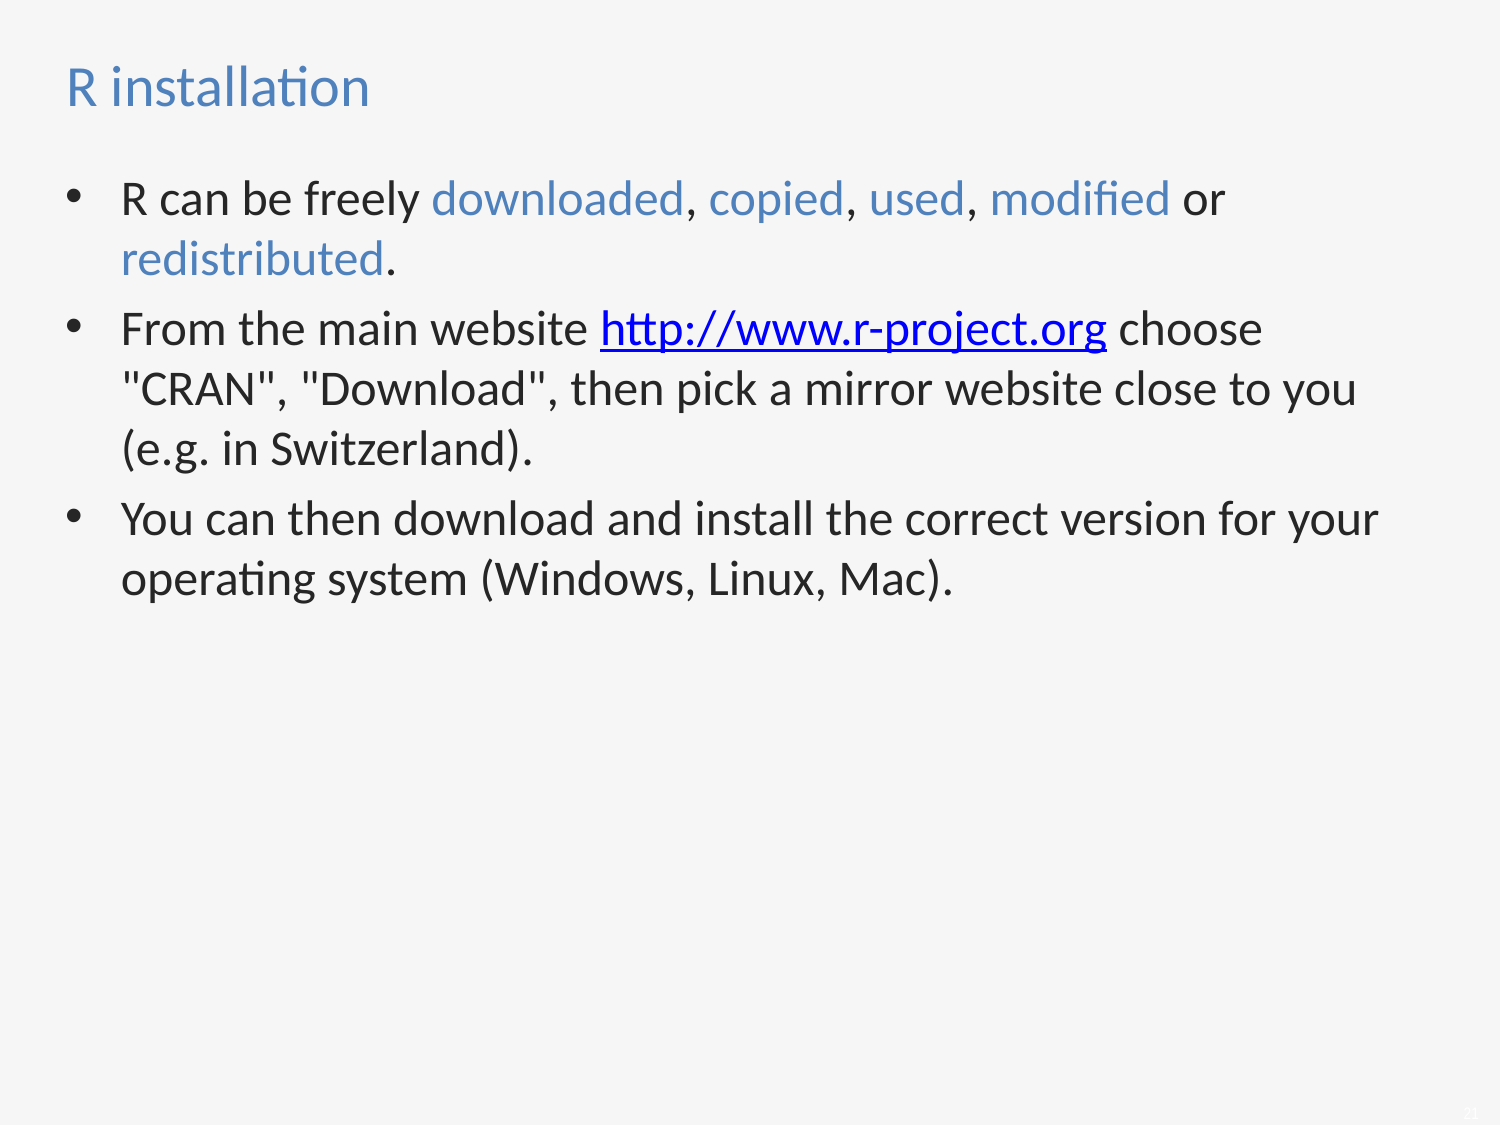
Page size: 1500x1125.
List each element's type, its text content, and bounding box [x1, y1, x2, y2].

text_box R can be freely downloaded, copied, used, modified or redistributed. From the main website http://www.r-project.org choose "CRAN", "Download", then pick a mirror website close to you (e.g. in Switzerland). You can then download and install the correct version for your operating system (Windows, Linux, Mac). [64, 165, 1435, 815]
text_box R installation [42, 18, 1343, 120]
